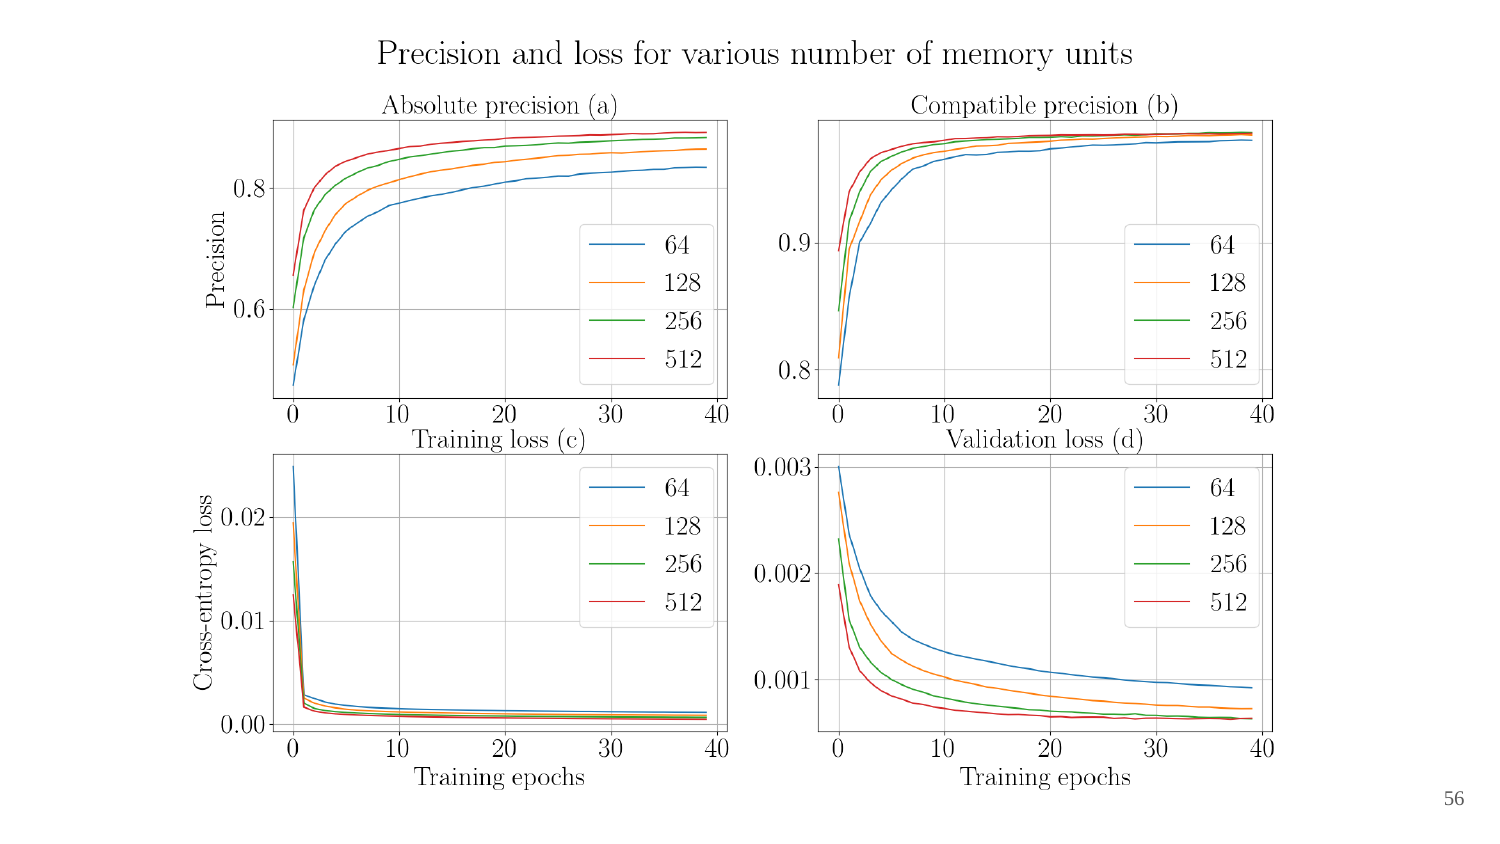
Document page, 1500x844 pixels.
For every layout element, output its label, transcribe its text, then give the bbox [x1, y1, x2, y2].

slide_number ‹#› [1389, 764, 1480, 830]
picture [111, 24, 1402, 819]
